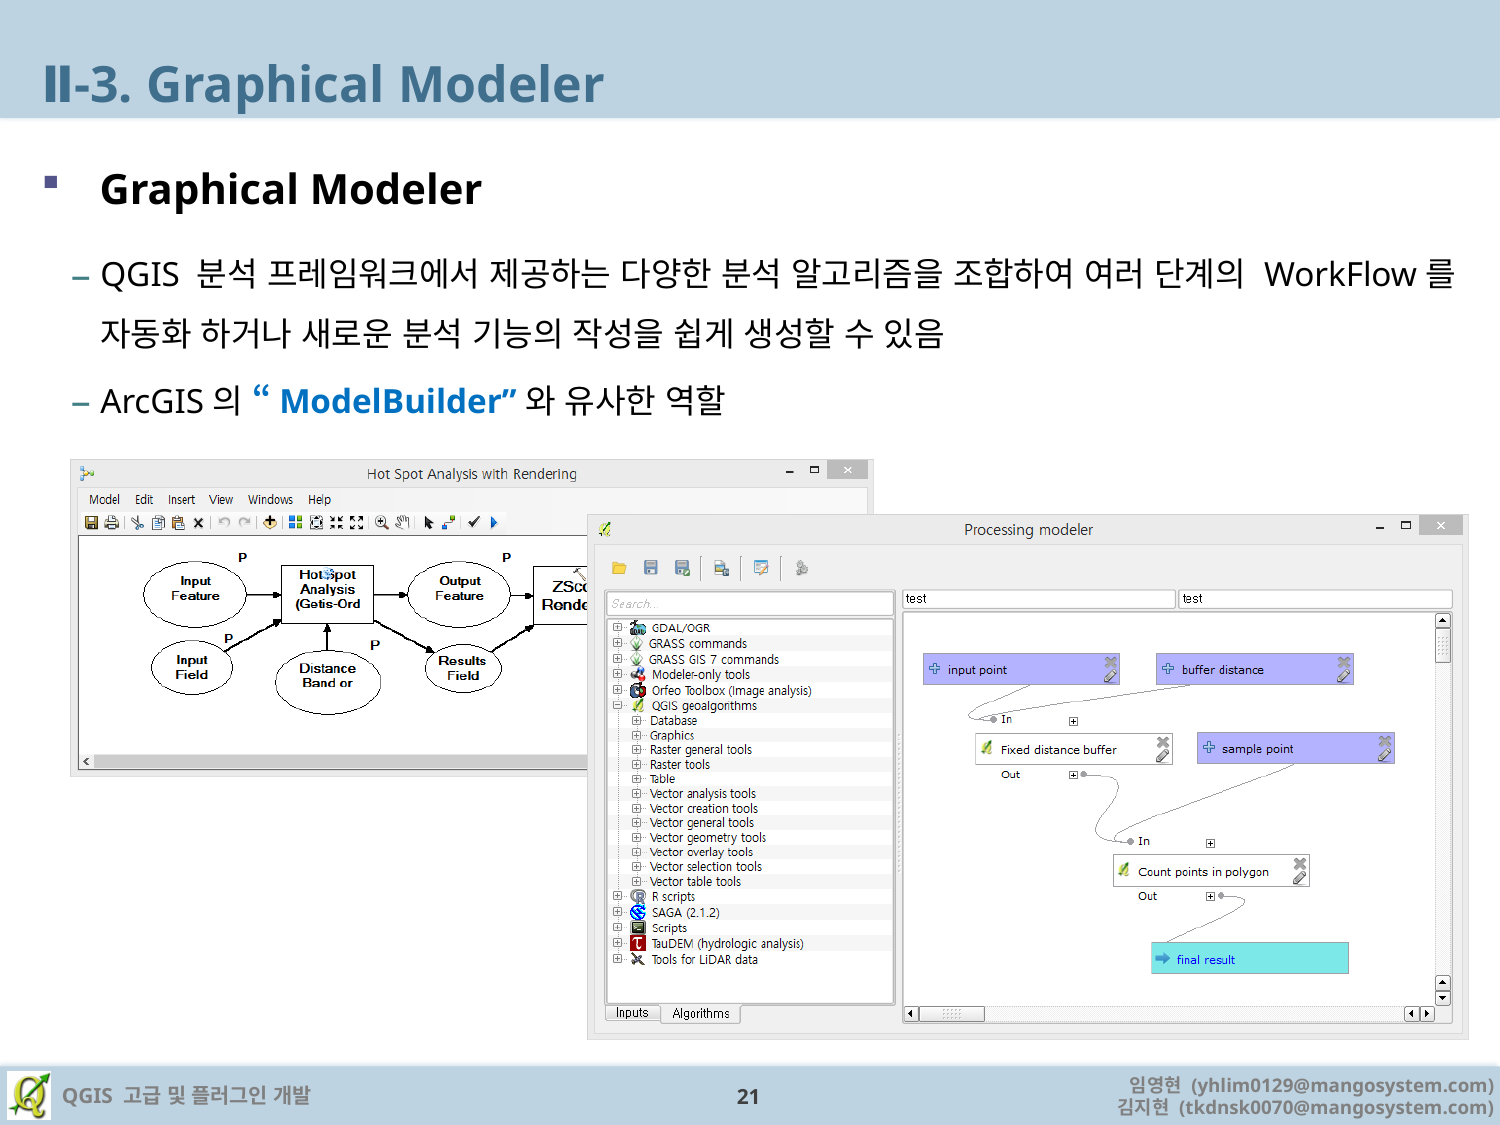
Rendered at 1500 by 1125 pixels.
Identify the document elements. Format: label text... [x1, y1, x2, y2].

picture [7, 1071, 51, 1120]
slide_number 21 [574, 1079, 923, 1117]
title Ⅱ-3. Graphical Modeler [11, 0, 1489, 119]
picture [70, 458, 1469, 1040]
list Graphical Modeler QGIS 분석 프레임워크에서 제공하는 다양한 분석 알고리즘을 조합하여 여러 단계의 WorkFlow를 자동화 하거나 새로운 분석 기능의 작성을 쉽게 생성할 수 있음 ArcGIS의 “ModelBuilder”와 유사한 역할 [11, 147, 1489, 1034]
